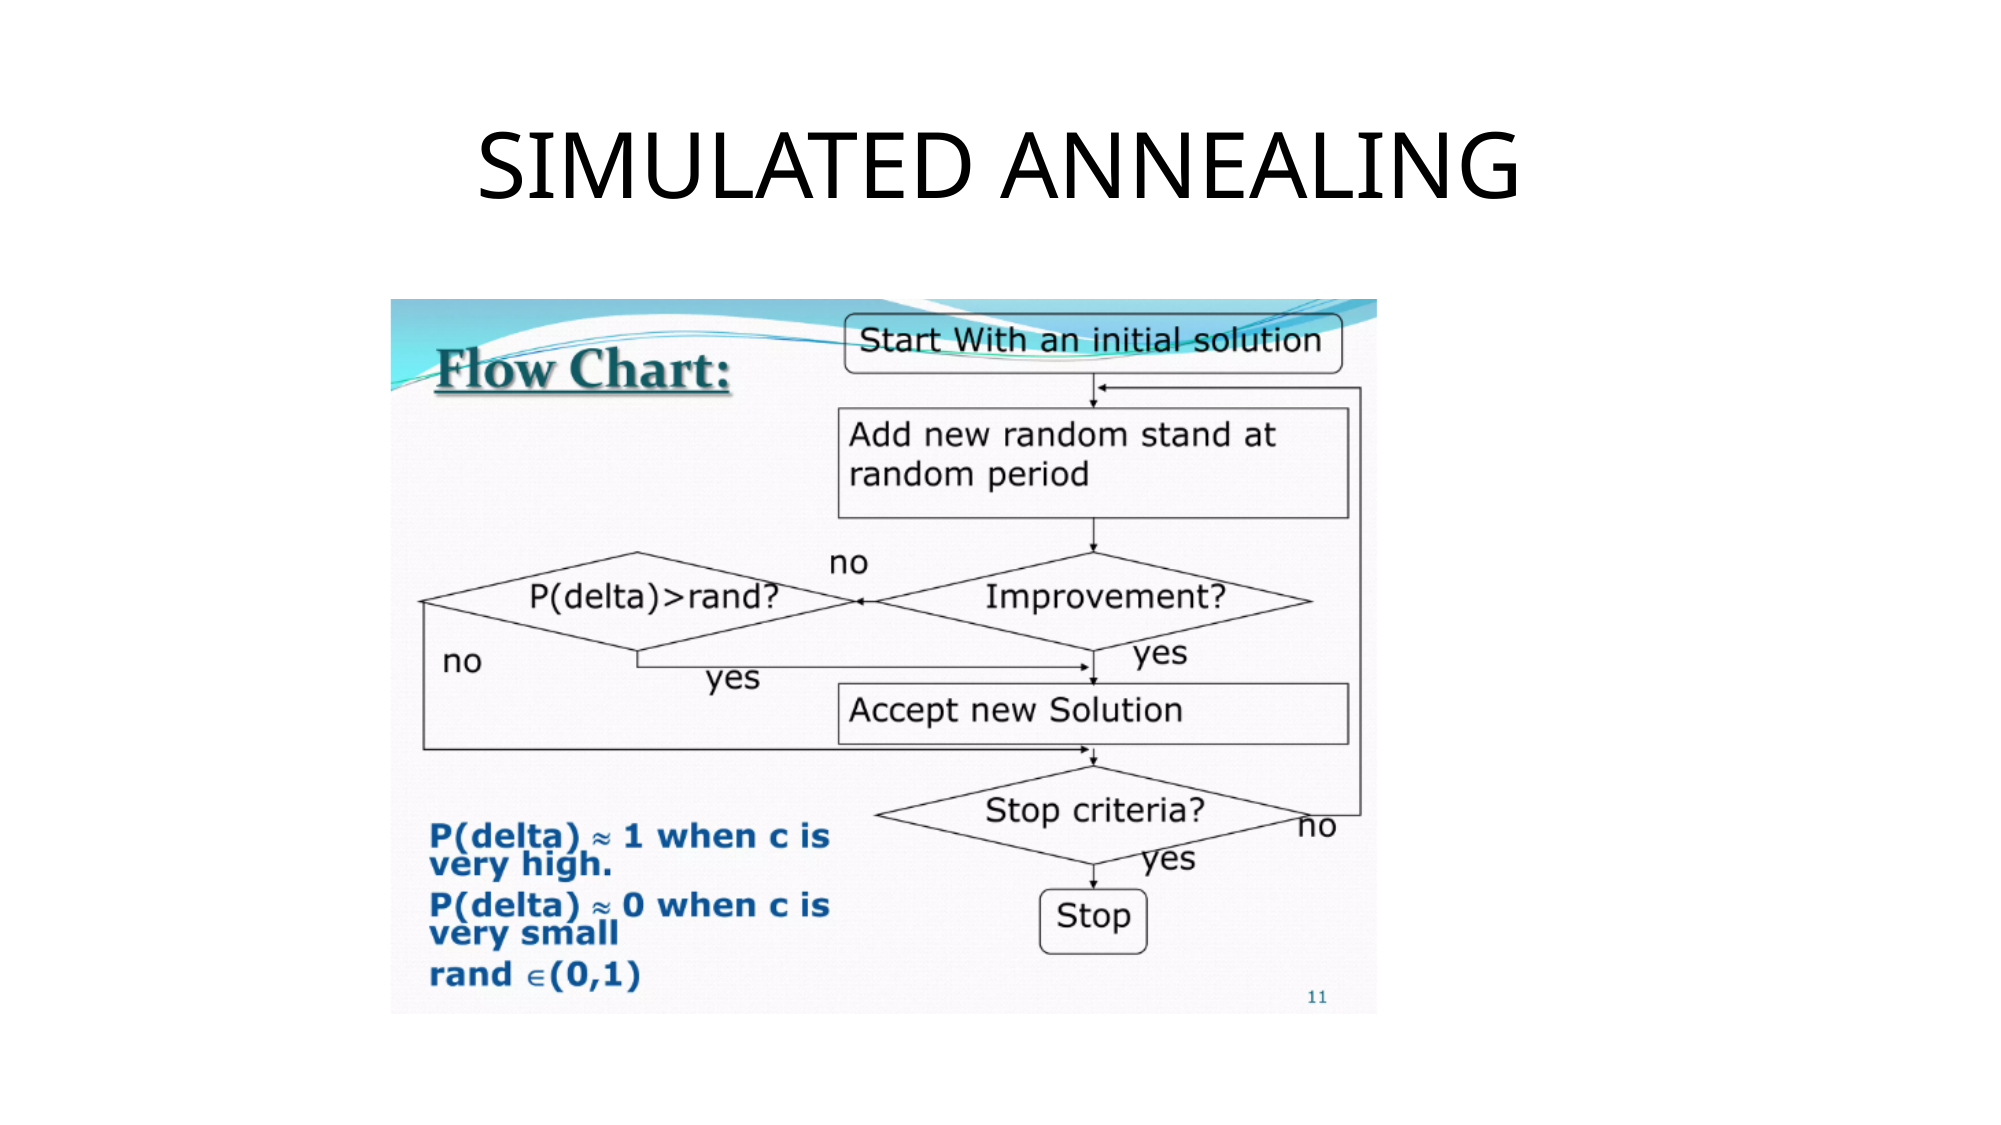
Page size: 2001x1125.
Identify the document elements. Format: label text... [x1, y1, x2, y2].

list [365, 299, 1635, 1014]
title SIMULATED ANNEALING [137, 59, 1863, 278]
